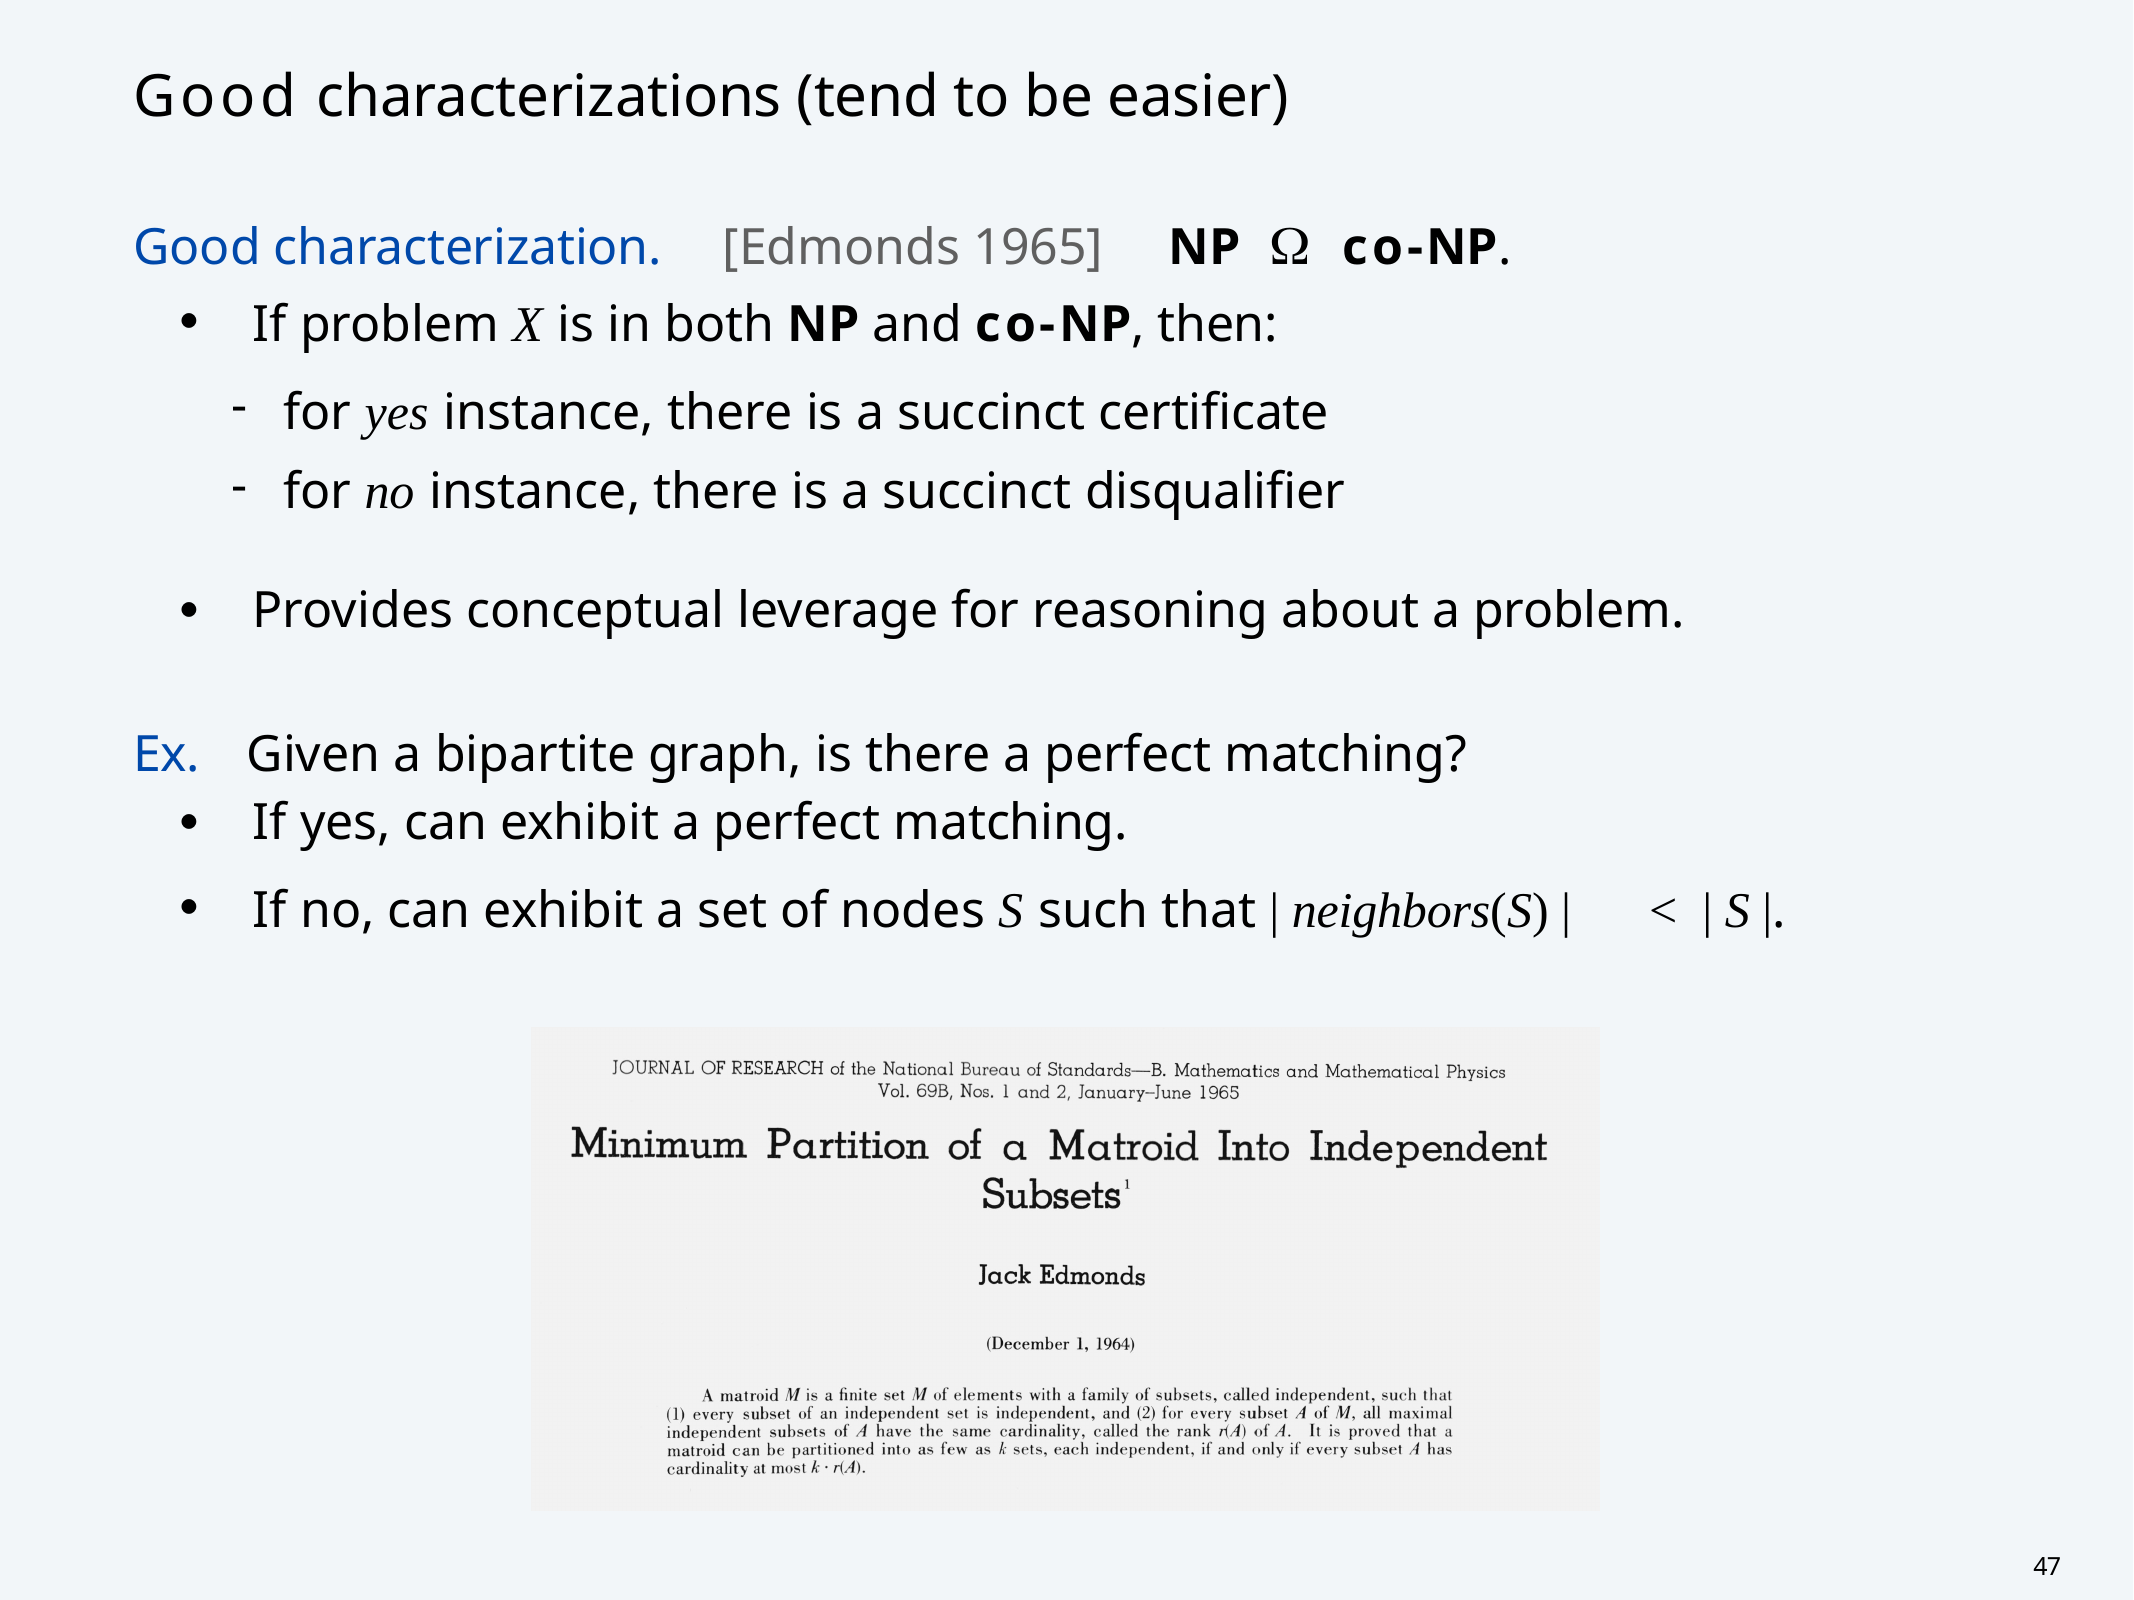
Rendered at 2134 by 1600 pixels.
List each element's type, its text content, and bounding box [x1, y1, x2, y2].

slide_number 47 [2027, 1532, 2074, 1600]
text_box for yes instance, there is a succinct certificate [281, 377, 1380, 440]
text_box for no instance, there is a succinct disqualifier [281, 456, 1397, 505]
text_box - - [229, 351, 250, 505]
picture [530, 1026, 1601, 1511]
text_box ・Provides conceptual leverage for reasoning about a problem. Ex. Given a bipartite graph, is there a perfect matching? ・If yes, can exhibit a perfect matching. ・If no, can exhibit a set of nodes S such that | neighbors(S) | < | S |. [124, 505, 1942, 952]
title Good characterizations (tend to be easier) [131, 56, 1380, 214]
text_box Good characterization. [Edmonds 1965] NP  co-NP. ・If problem X is in both NP and co-NP, then: [127, 214, 1519, 366]
